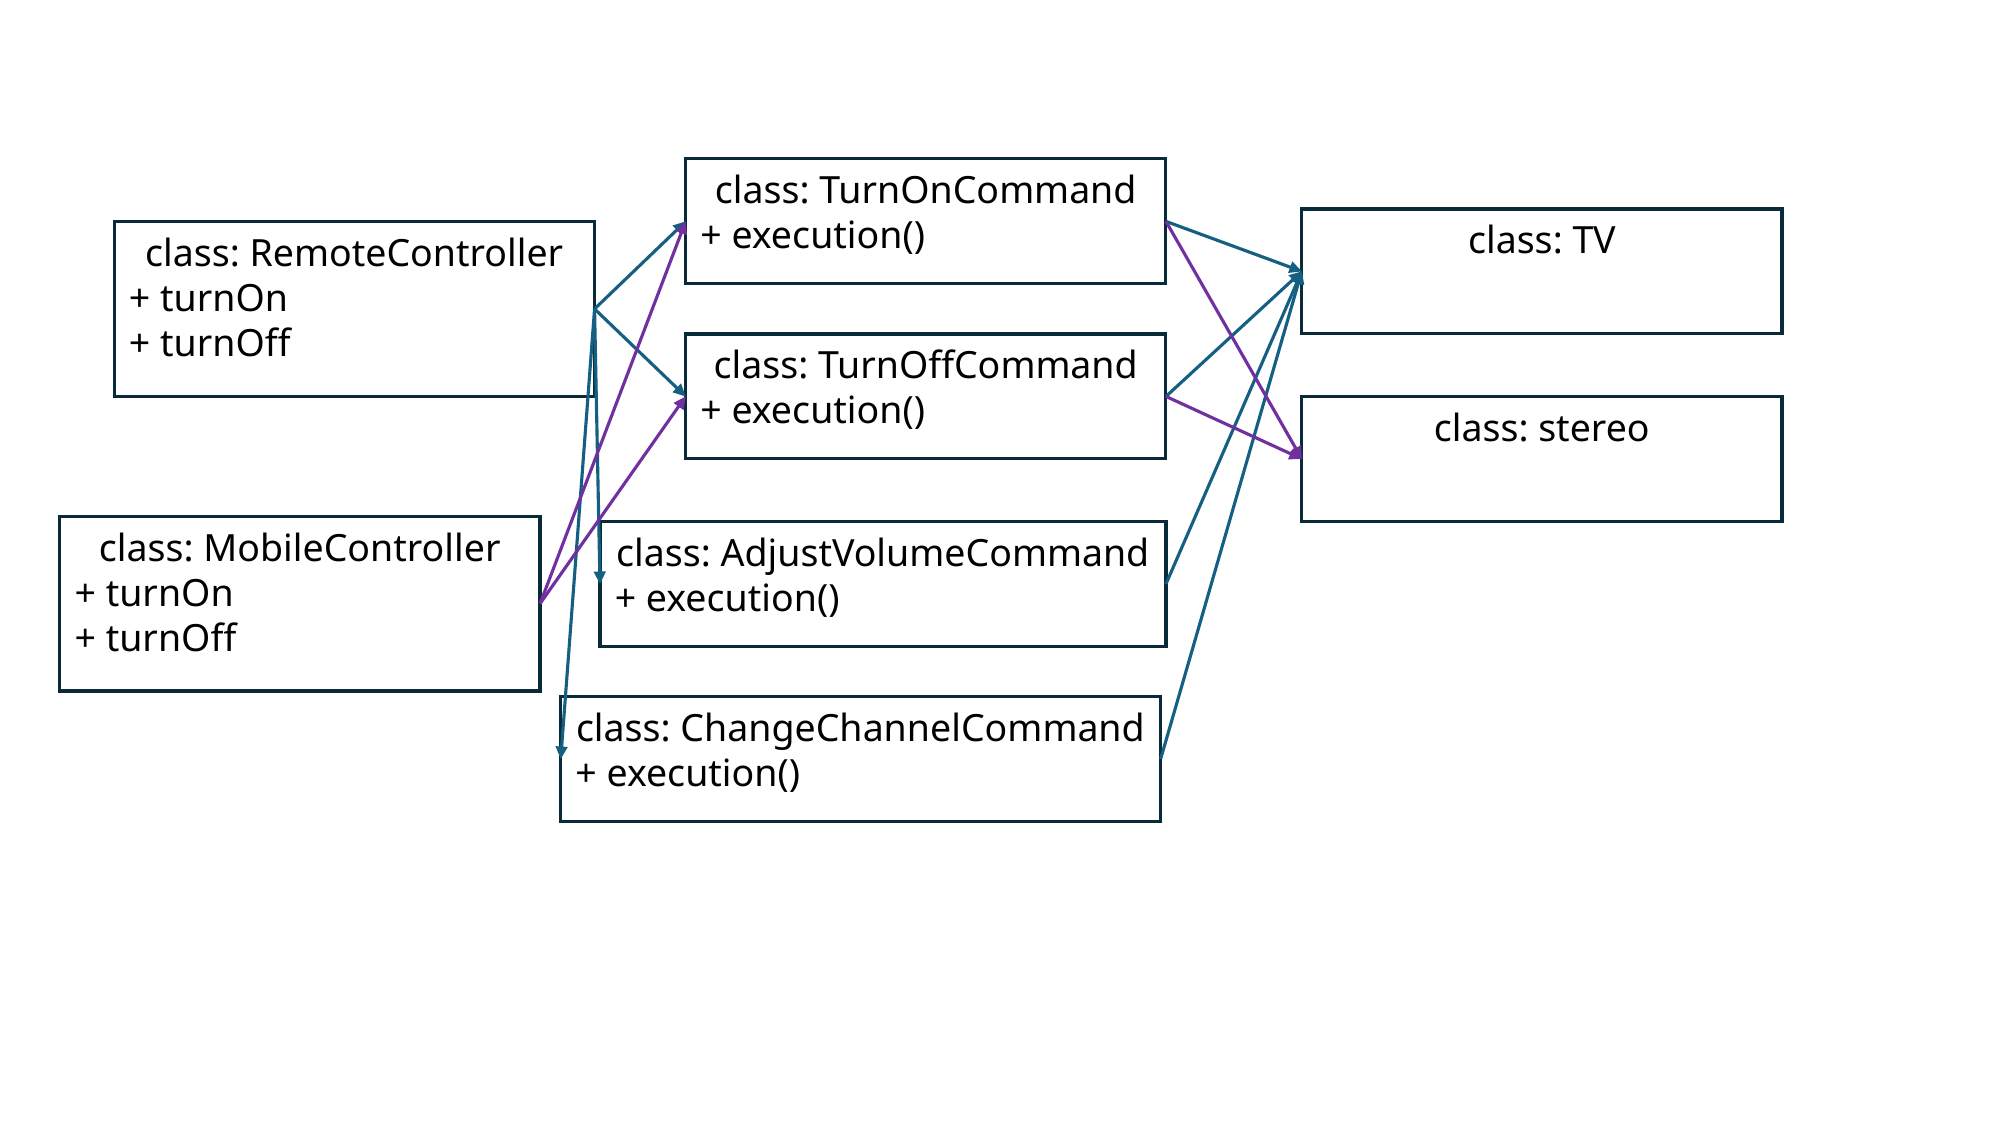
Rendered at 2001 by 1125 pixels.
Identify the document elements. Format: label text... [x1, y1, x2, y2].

text_box class: AdjustVolumeCommand + execution() [598, 520, 1160, 648]
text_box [560, 605, 596, 760]
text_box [1165, 220, 1303, 395]
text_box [539, 395, 687, 605]
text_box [1165, 395, 1303, 460]
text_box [539, 220, 687, 395]
text_box class: ChangeChannelCommand + execution() [559, 695, 1162, 823]
text_box class: TV [1300, 207, 1784, 335]
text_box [1160, 270, 1303, 760]
text_box class: RemoteController + turnOn + turnOff [113, 220, 539, 398]
text_box class: TurnOnCommand + execution() [684, 157, 1167, 285]
text_box class: TurnOffCommand + execution() [687, 332, 1160, 460]
text_box class: MobileController + turnOn + turnOff [58, 515, 542, 693]
text_box class: stereo [1303, 395, 1784, 523]
